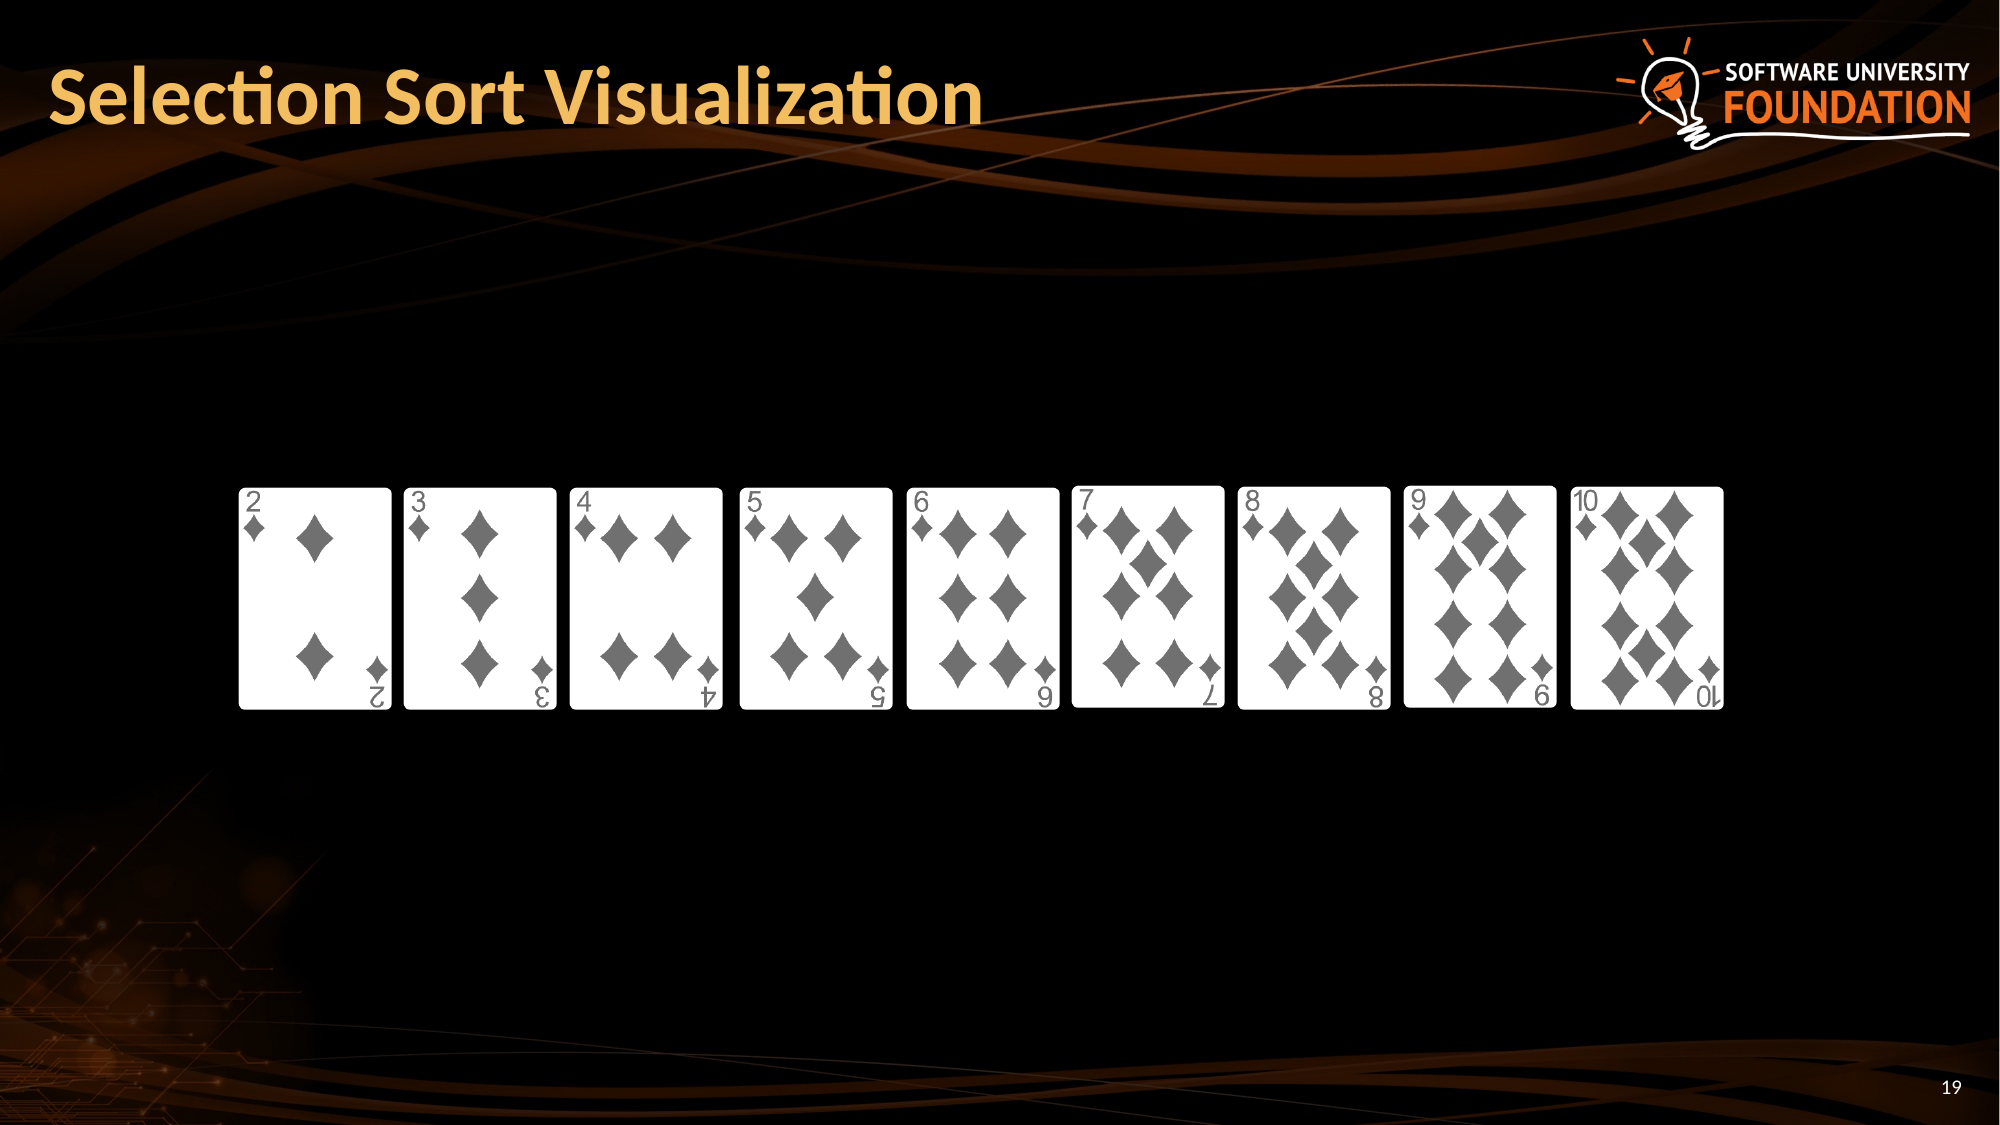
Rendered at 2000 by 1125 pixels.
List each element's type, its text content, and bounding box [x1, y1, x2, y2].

picture [0, 0, 2000, 1125]
title Selection Sort Visualization [30, 6, 1602, 189]
slide_number 19 [1897, 1070, 1968, 1103]
